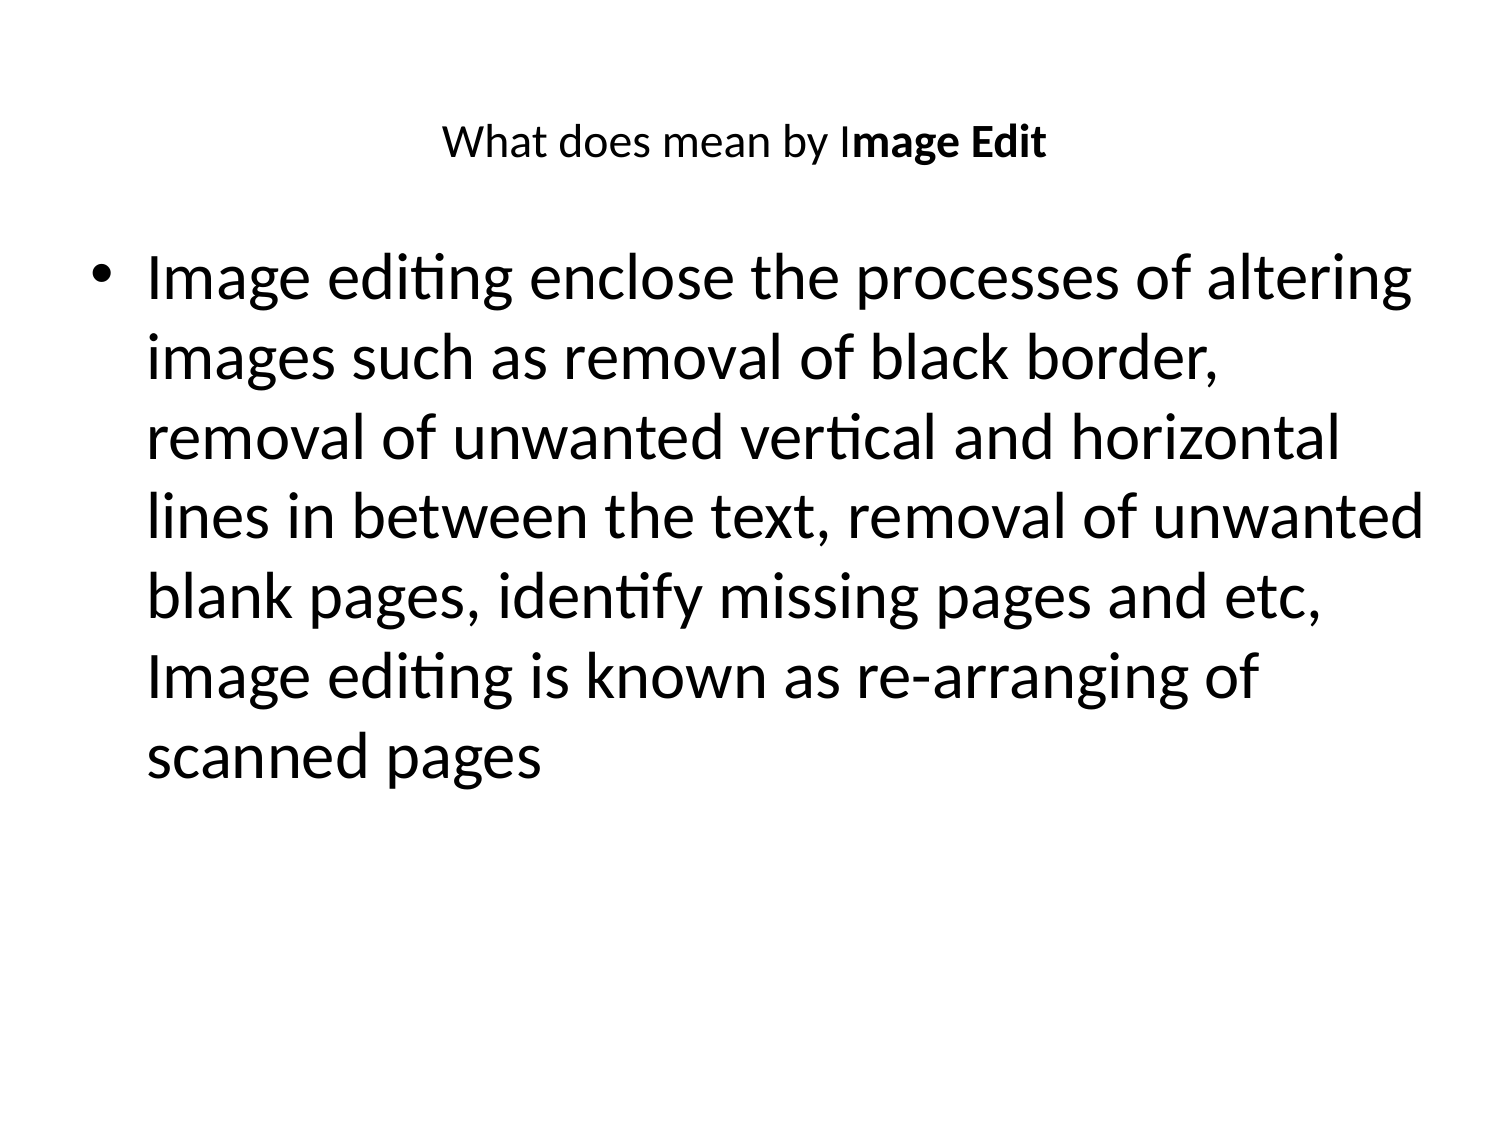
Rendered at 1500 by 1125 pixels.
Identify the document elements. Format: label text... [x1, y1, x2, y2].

list Image editing enclose the processes of altering images such as removal of black border, removal of unwanted vertical and horizontal lines in between the text, removal of unwanted blank pages, identify missing pages and etc, Image editing is known as re-arranging of scanned pages [75, 224, 1463, 1005]
title What does mean by Image Edit [75, 45, 1425, 224]
